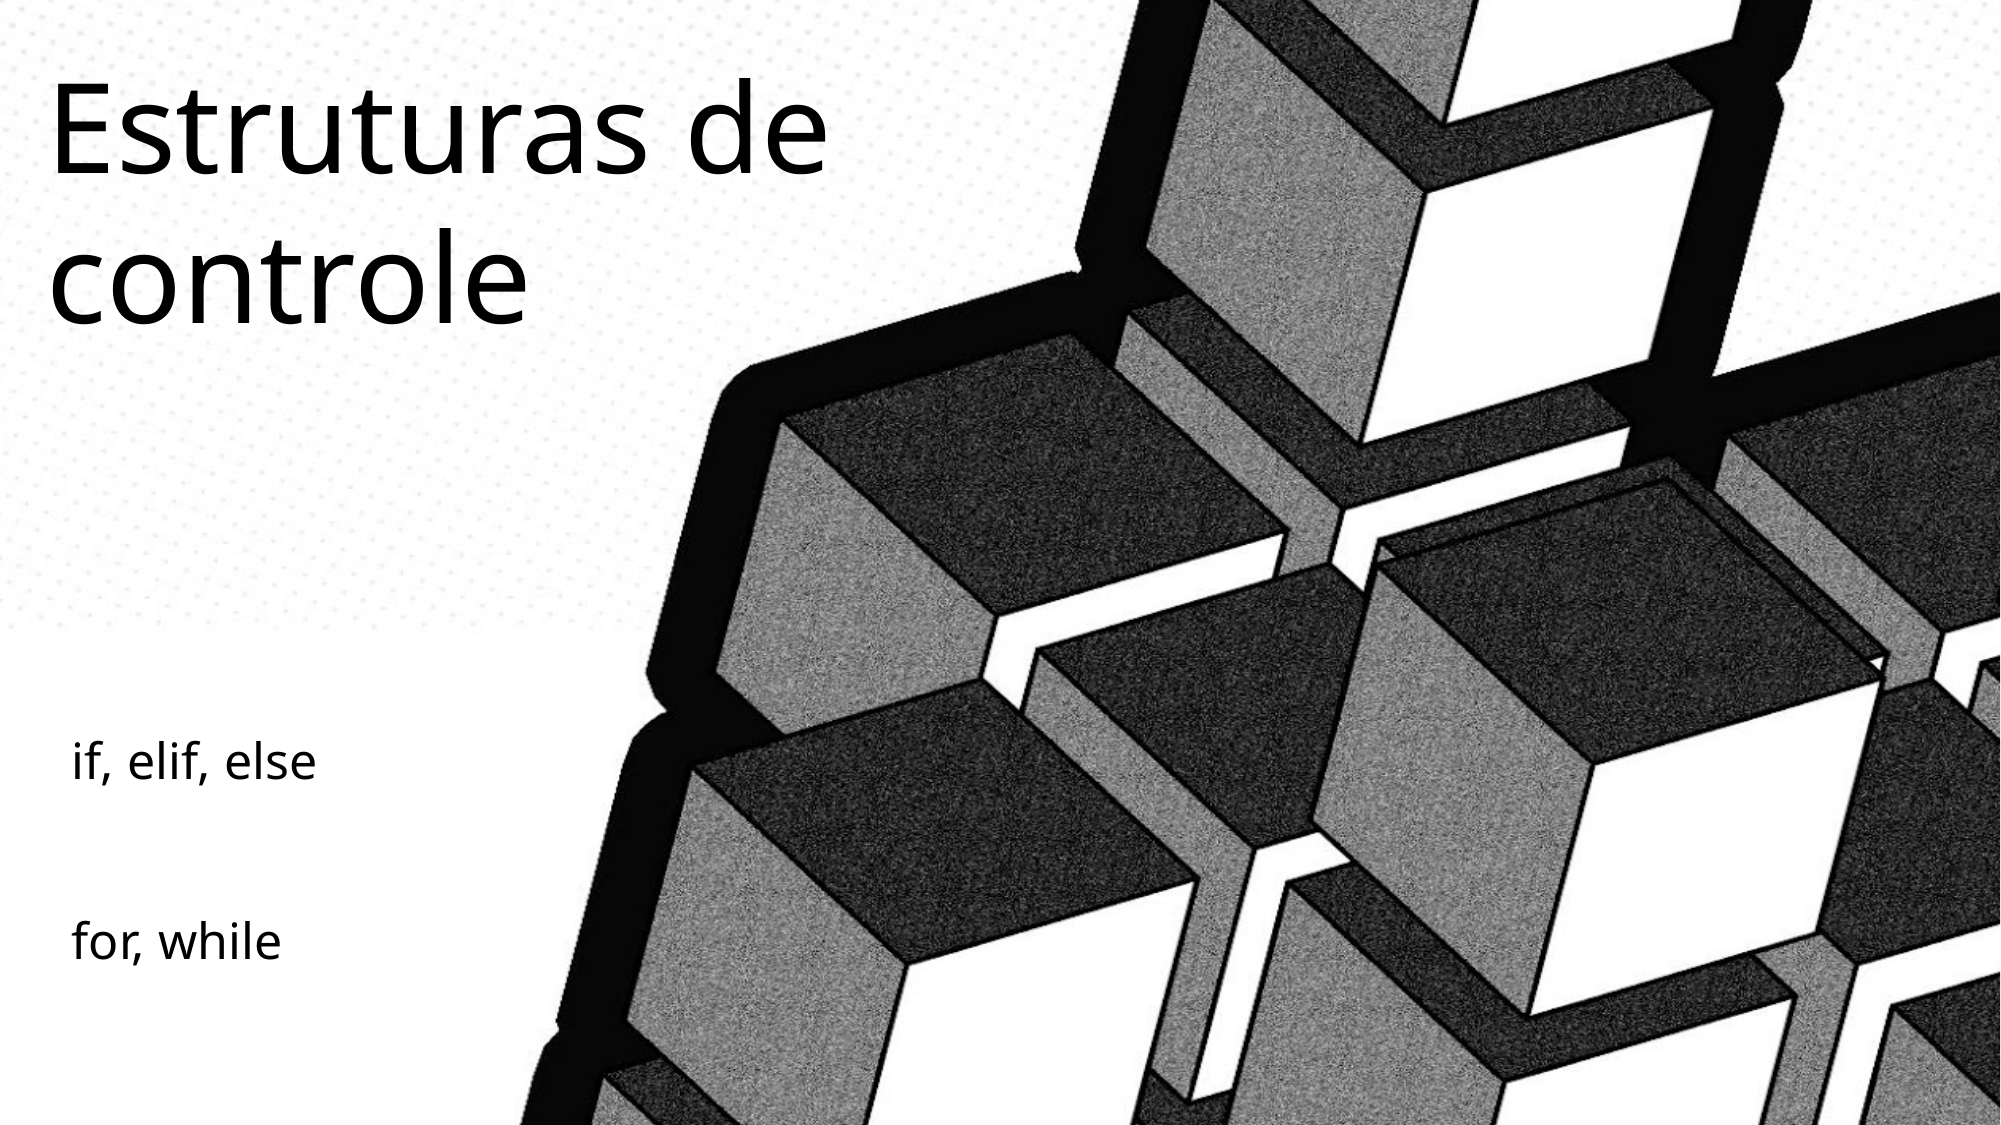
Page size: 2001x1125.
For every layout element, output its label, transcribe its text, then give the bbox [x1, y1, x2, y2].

text_box Estruturas de controle [31, 33, 862, 364]
picture [0, 0, 2001, 1125]
text_box if, elif, else for, while [56, 684, 532, 985]
